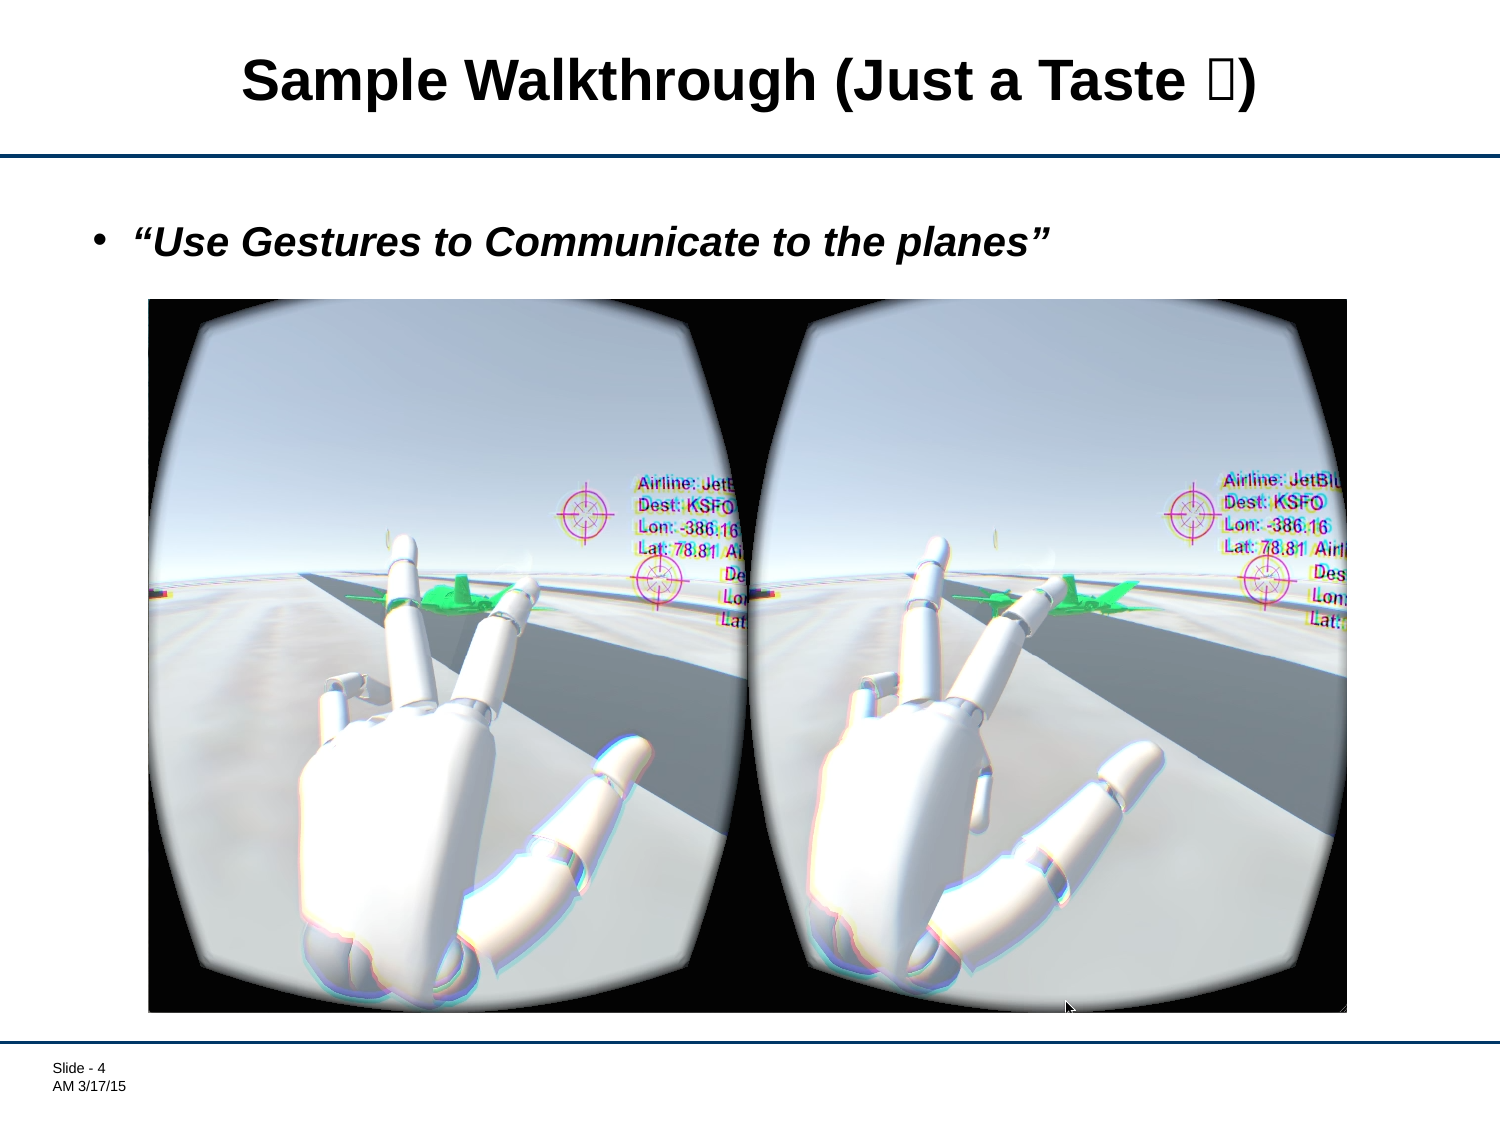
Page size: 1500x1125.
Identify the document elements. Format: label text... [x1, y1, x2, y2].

title Sample Walkthrough (Just a Taste ) [154, 16, 1346, 151]
picture [148, 299, 1347, 1013]
list “Use Gestures to Communicate to the planes” [78, 211, 1422, 1004]
